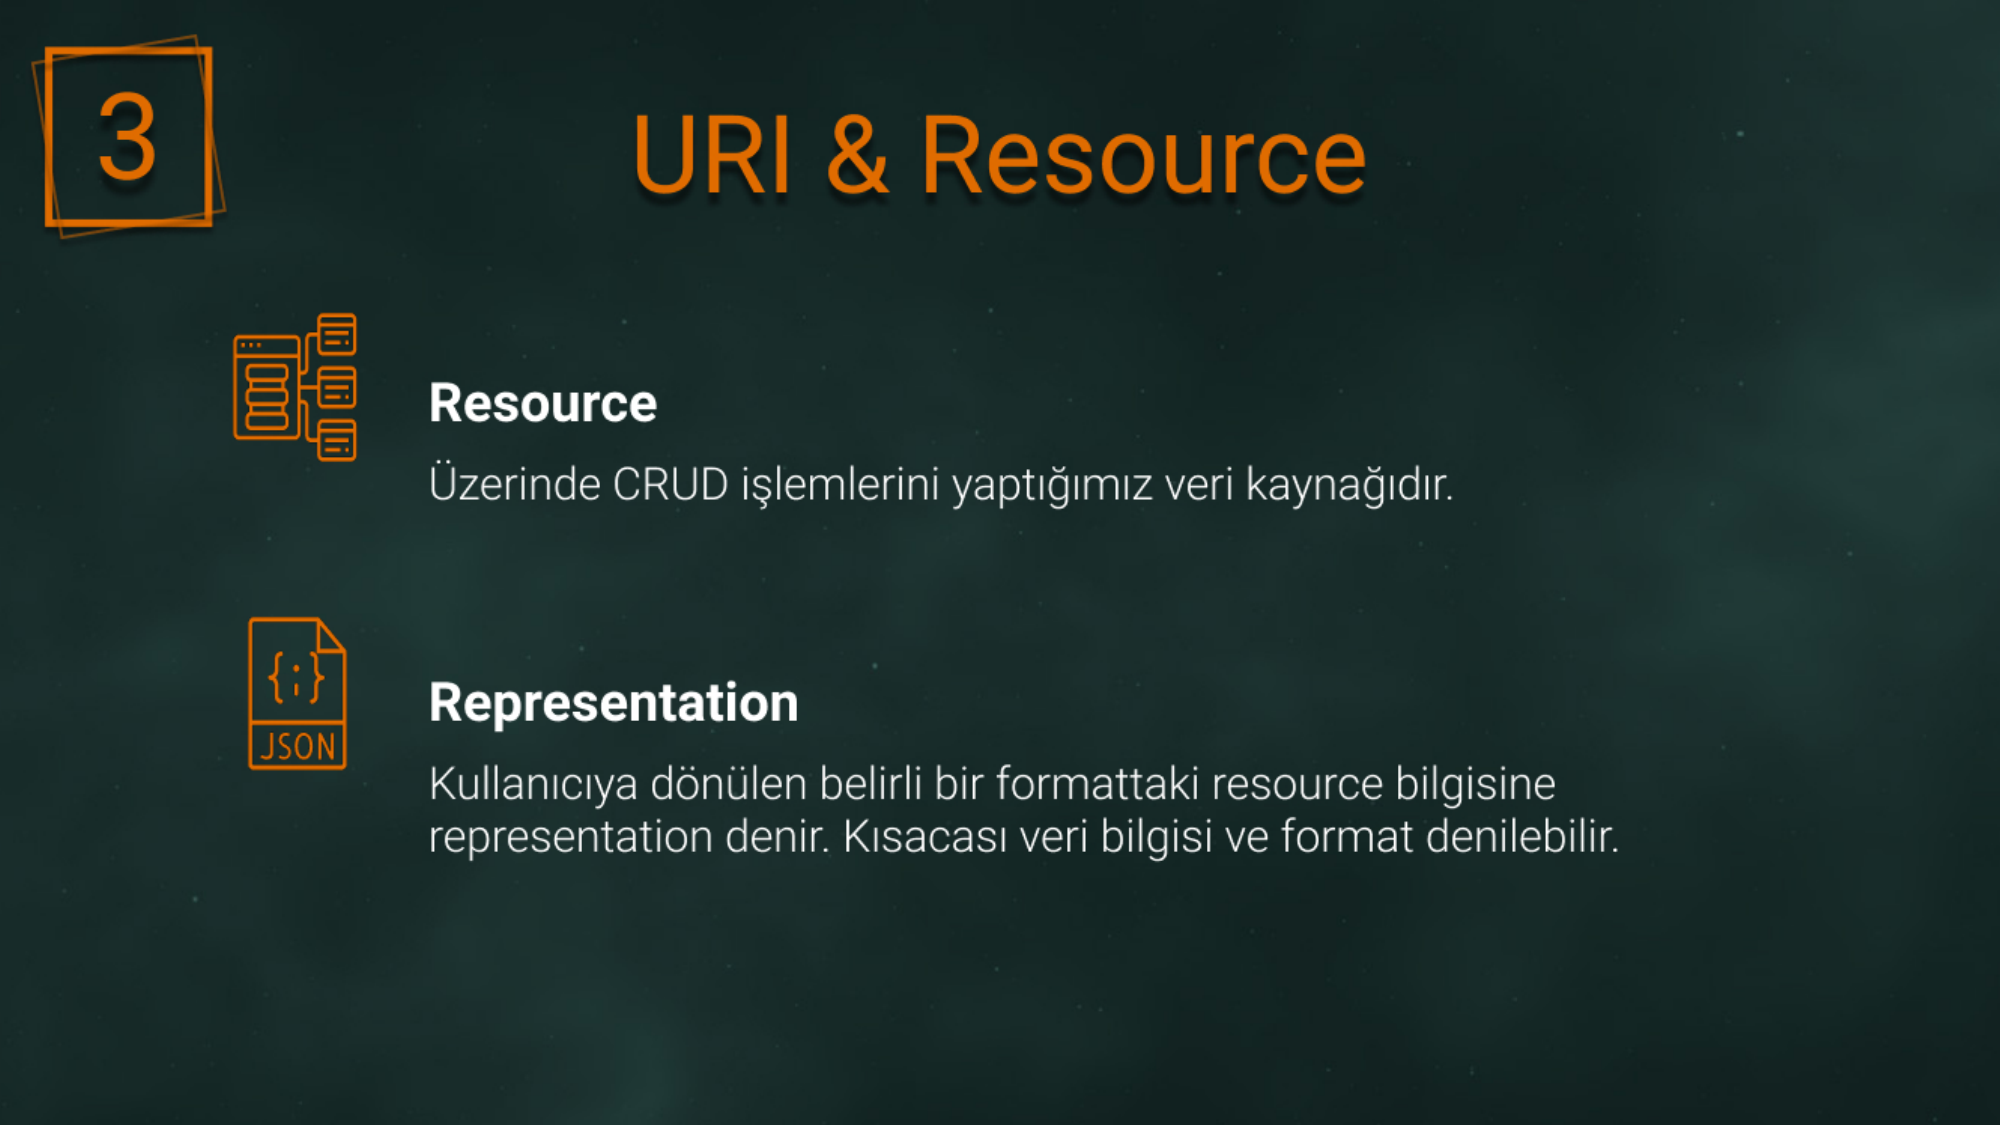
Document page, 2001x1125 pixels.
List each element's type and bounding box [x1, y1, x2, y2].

list [0, 0, 2000, 1125]
